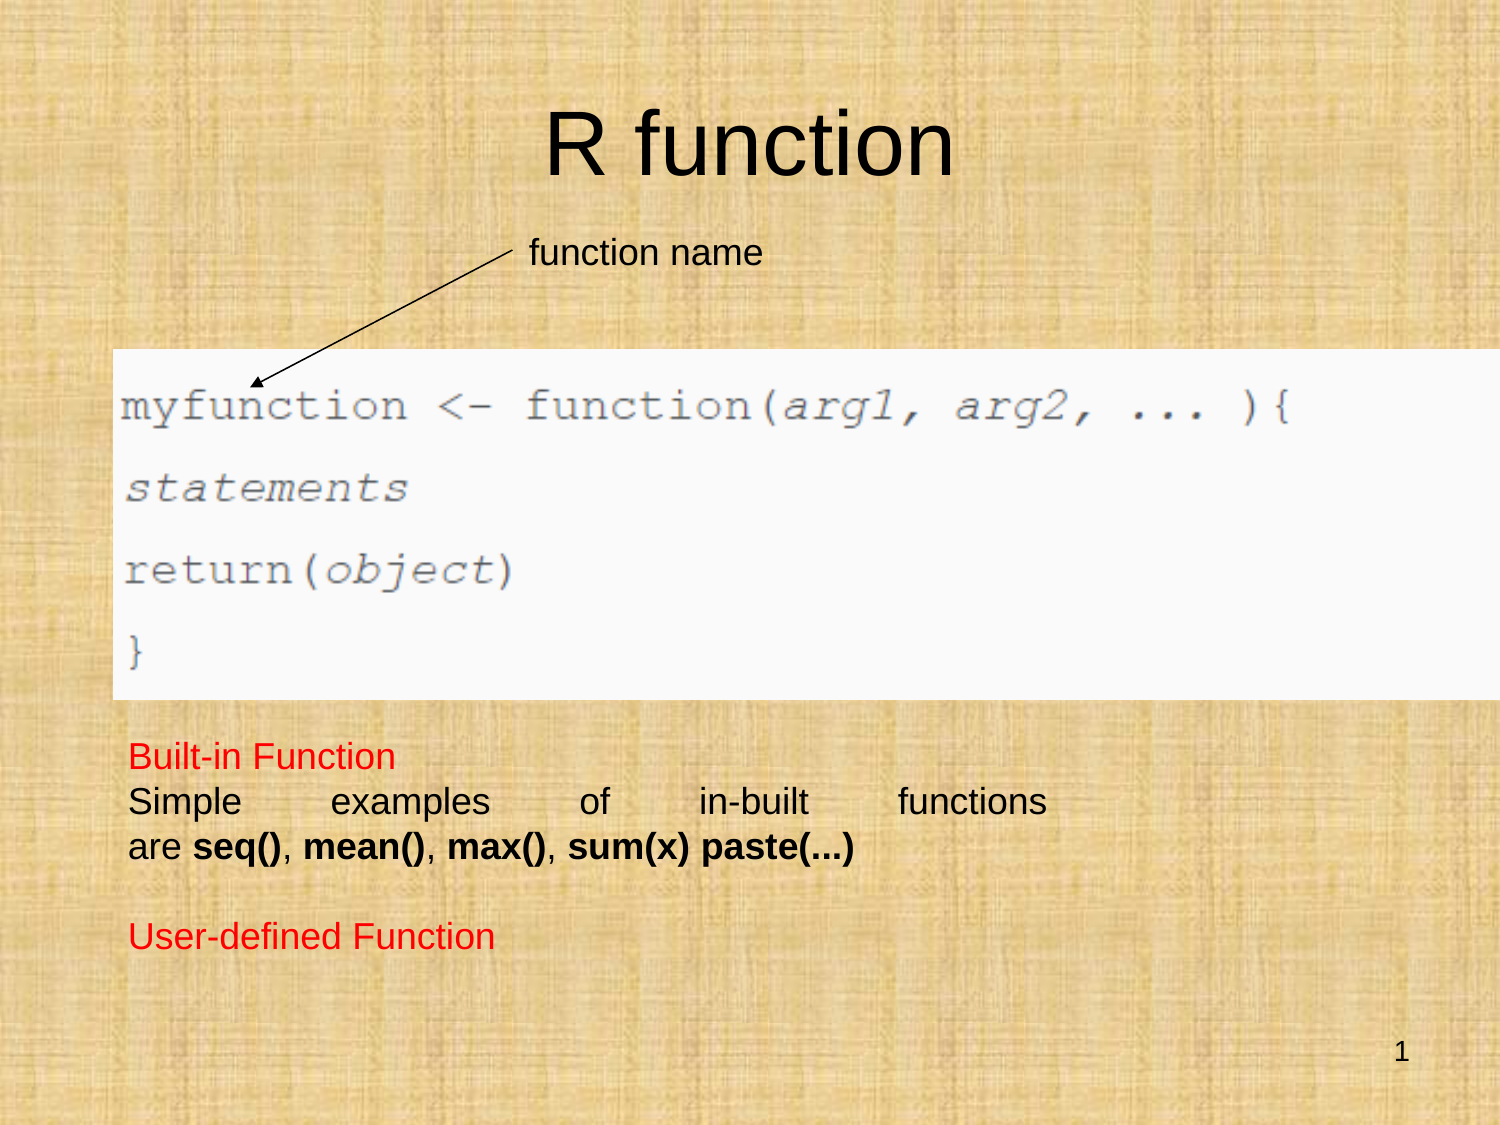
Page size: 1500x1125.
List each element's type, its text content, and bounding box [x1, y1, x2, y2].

title R function [74, 44, 1426, 233]
text_box Built-in Function Simple examples of in-built functions are seq(), mean(), max(), sum(x) paste(...) User-defined Function [113, 724, 1063, 965]
picture [0, 0, 1500, 1125]
text_box function name [514, 220, 779, 281]
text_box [249, 249, 513, 388]
slide_number 1 [1074, 1024, 1426, 1103]
